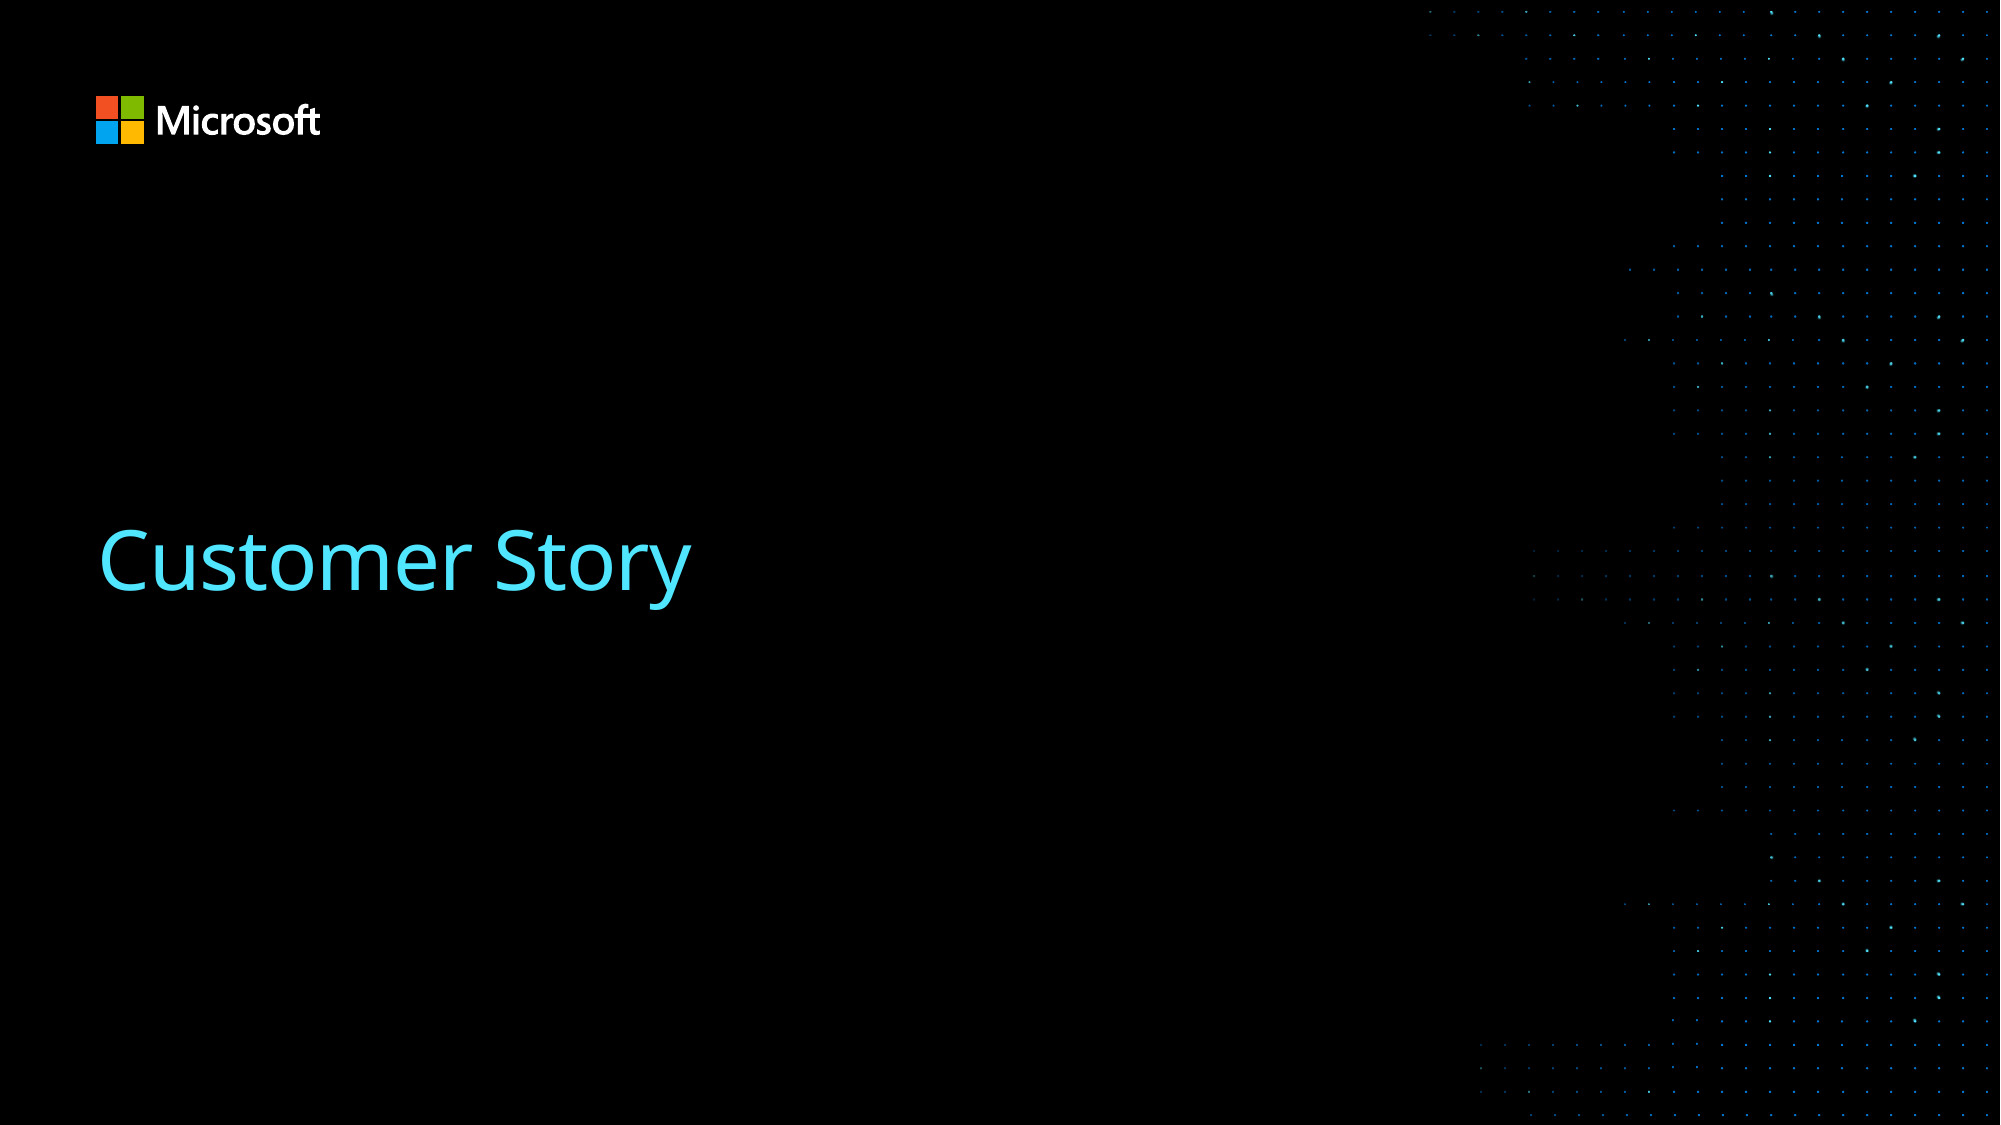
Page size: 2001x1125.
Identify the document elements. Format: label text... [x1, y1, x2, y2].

text_box Customer Story [97, 517, 1429, 608]
picture [1429, 8, 1988, 1117]
